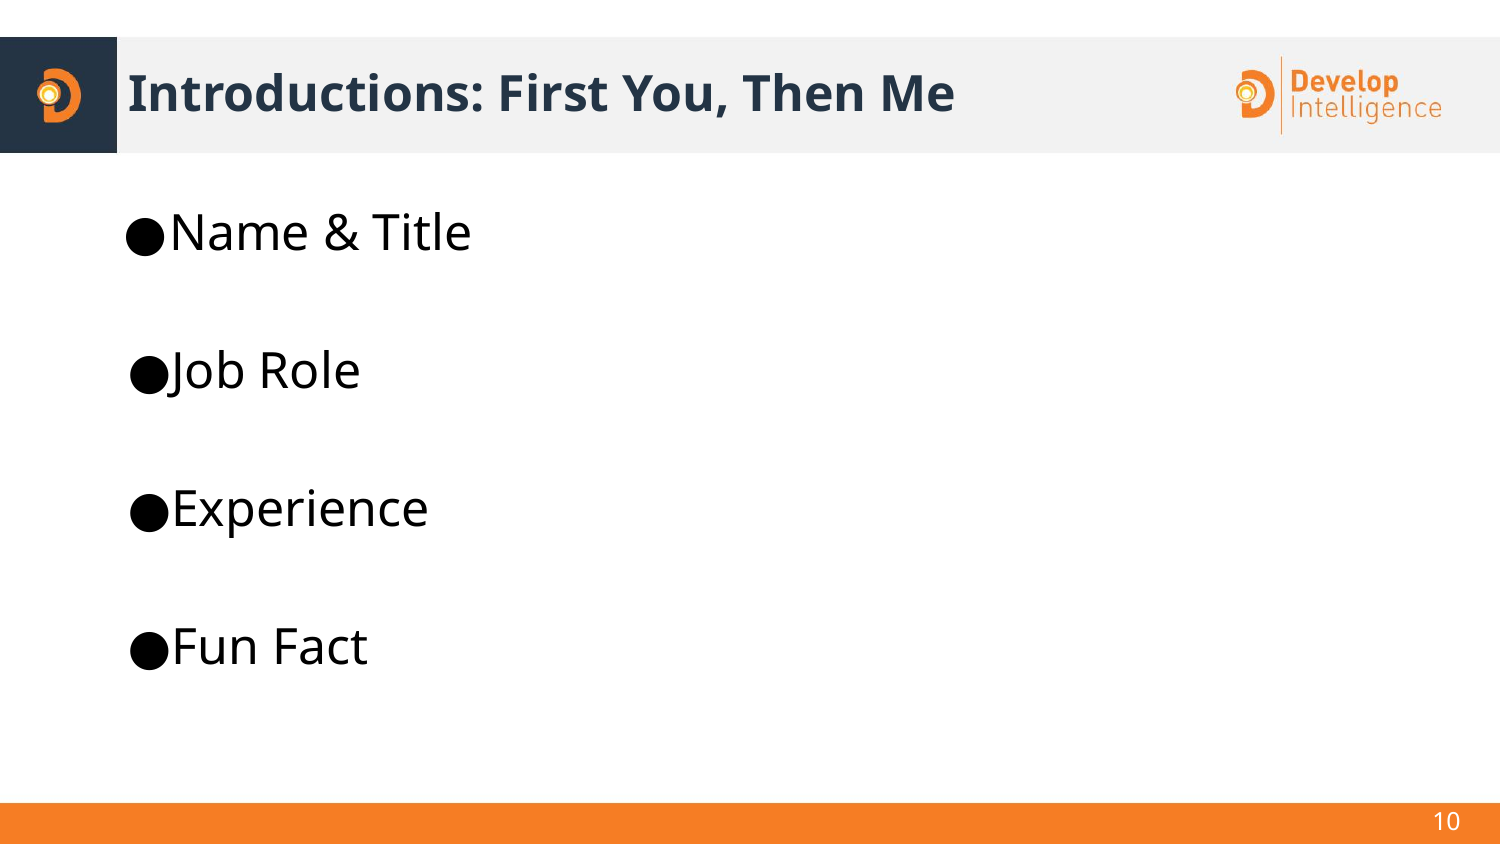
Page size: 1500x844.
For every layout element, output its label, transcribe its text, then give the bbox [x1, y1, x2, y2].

title Introductions: First You, Then Me [117, 39, 1499, 152]
list Name & Title Job Role Experience Fun Fact [101, 186, 1396, 762]
picture [0, 0, 1500, 844]
slide_number 10 [1395, 804, 1498, 841]
